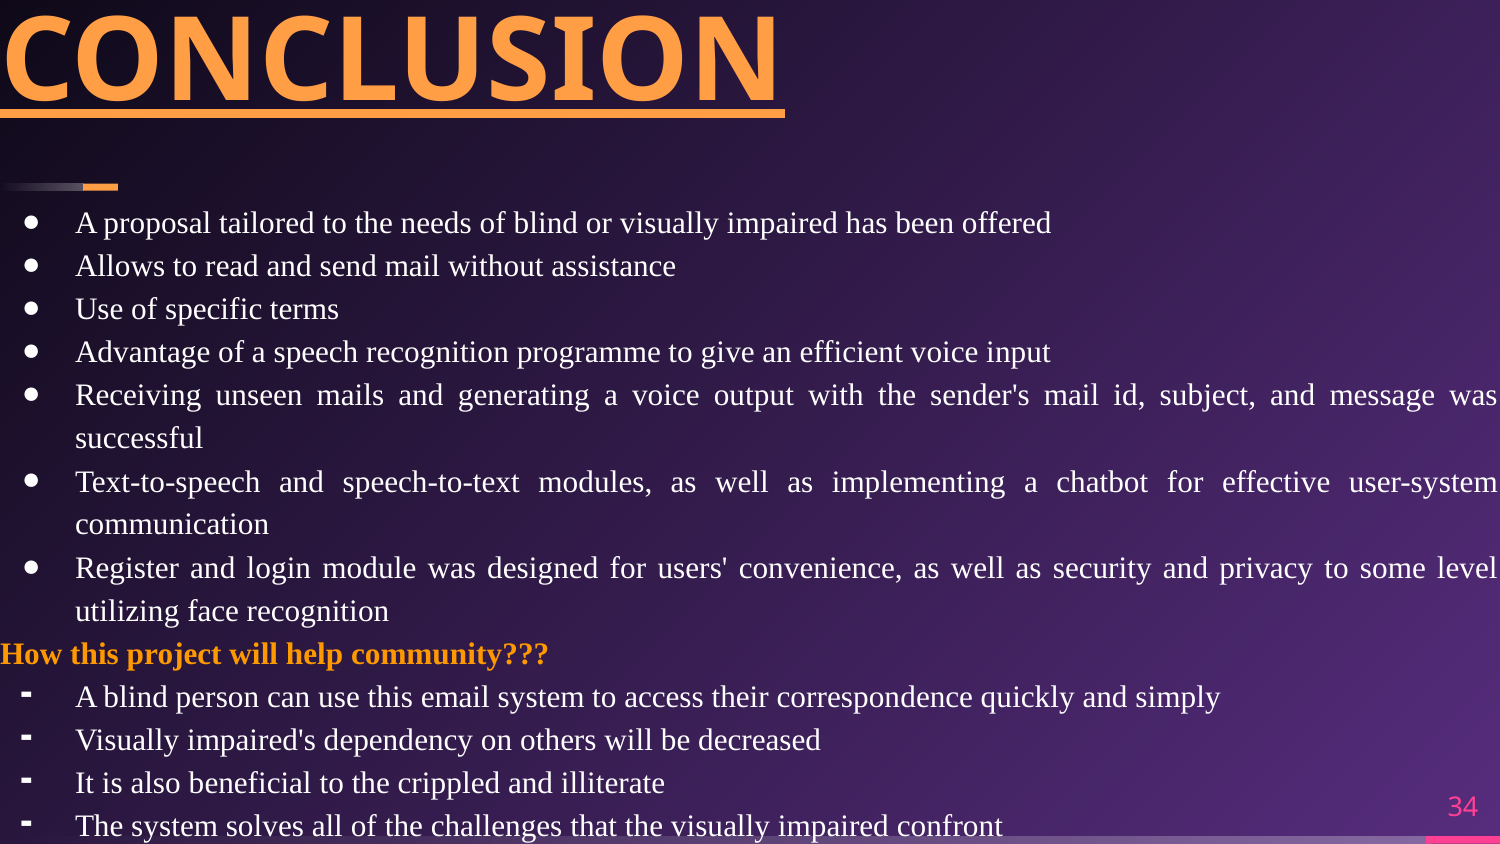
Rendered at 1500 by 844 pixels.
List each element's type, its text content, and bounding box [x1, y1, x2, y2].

list A proposal tailored to the needs of blind or visually impaired has been offered Allows to read and send mail without assistance Use of specific terms Advantage of a speech recognition programme to give an efficient voice input Receiving unseen mails and generating a voice output with the sender's mail id, subject, and message was successful Text-to-speech and speech-to-text modules, as well as implementing a chatbot for effective user-system communication Register and login module was designed for users' convenience, as well as security and privacy to some level utilizing face recognition How this project will help community??? A blind person can use this email system to access their correspondence quickly and simply Visually impaired's dependency on others will be decreased It is also beneficial to the crippled and illiterate The system solves all of the challenges that the visually impaired confront [0, 196, 1500, 837]
title CONCLUSION [0, 0, 1500, 126]
slide_number ‹#› [1426, 779, 1500, 837]
